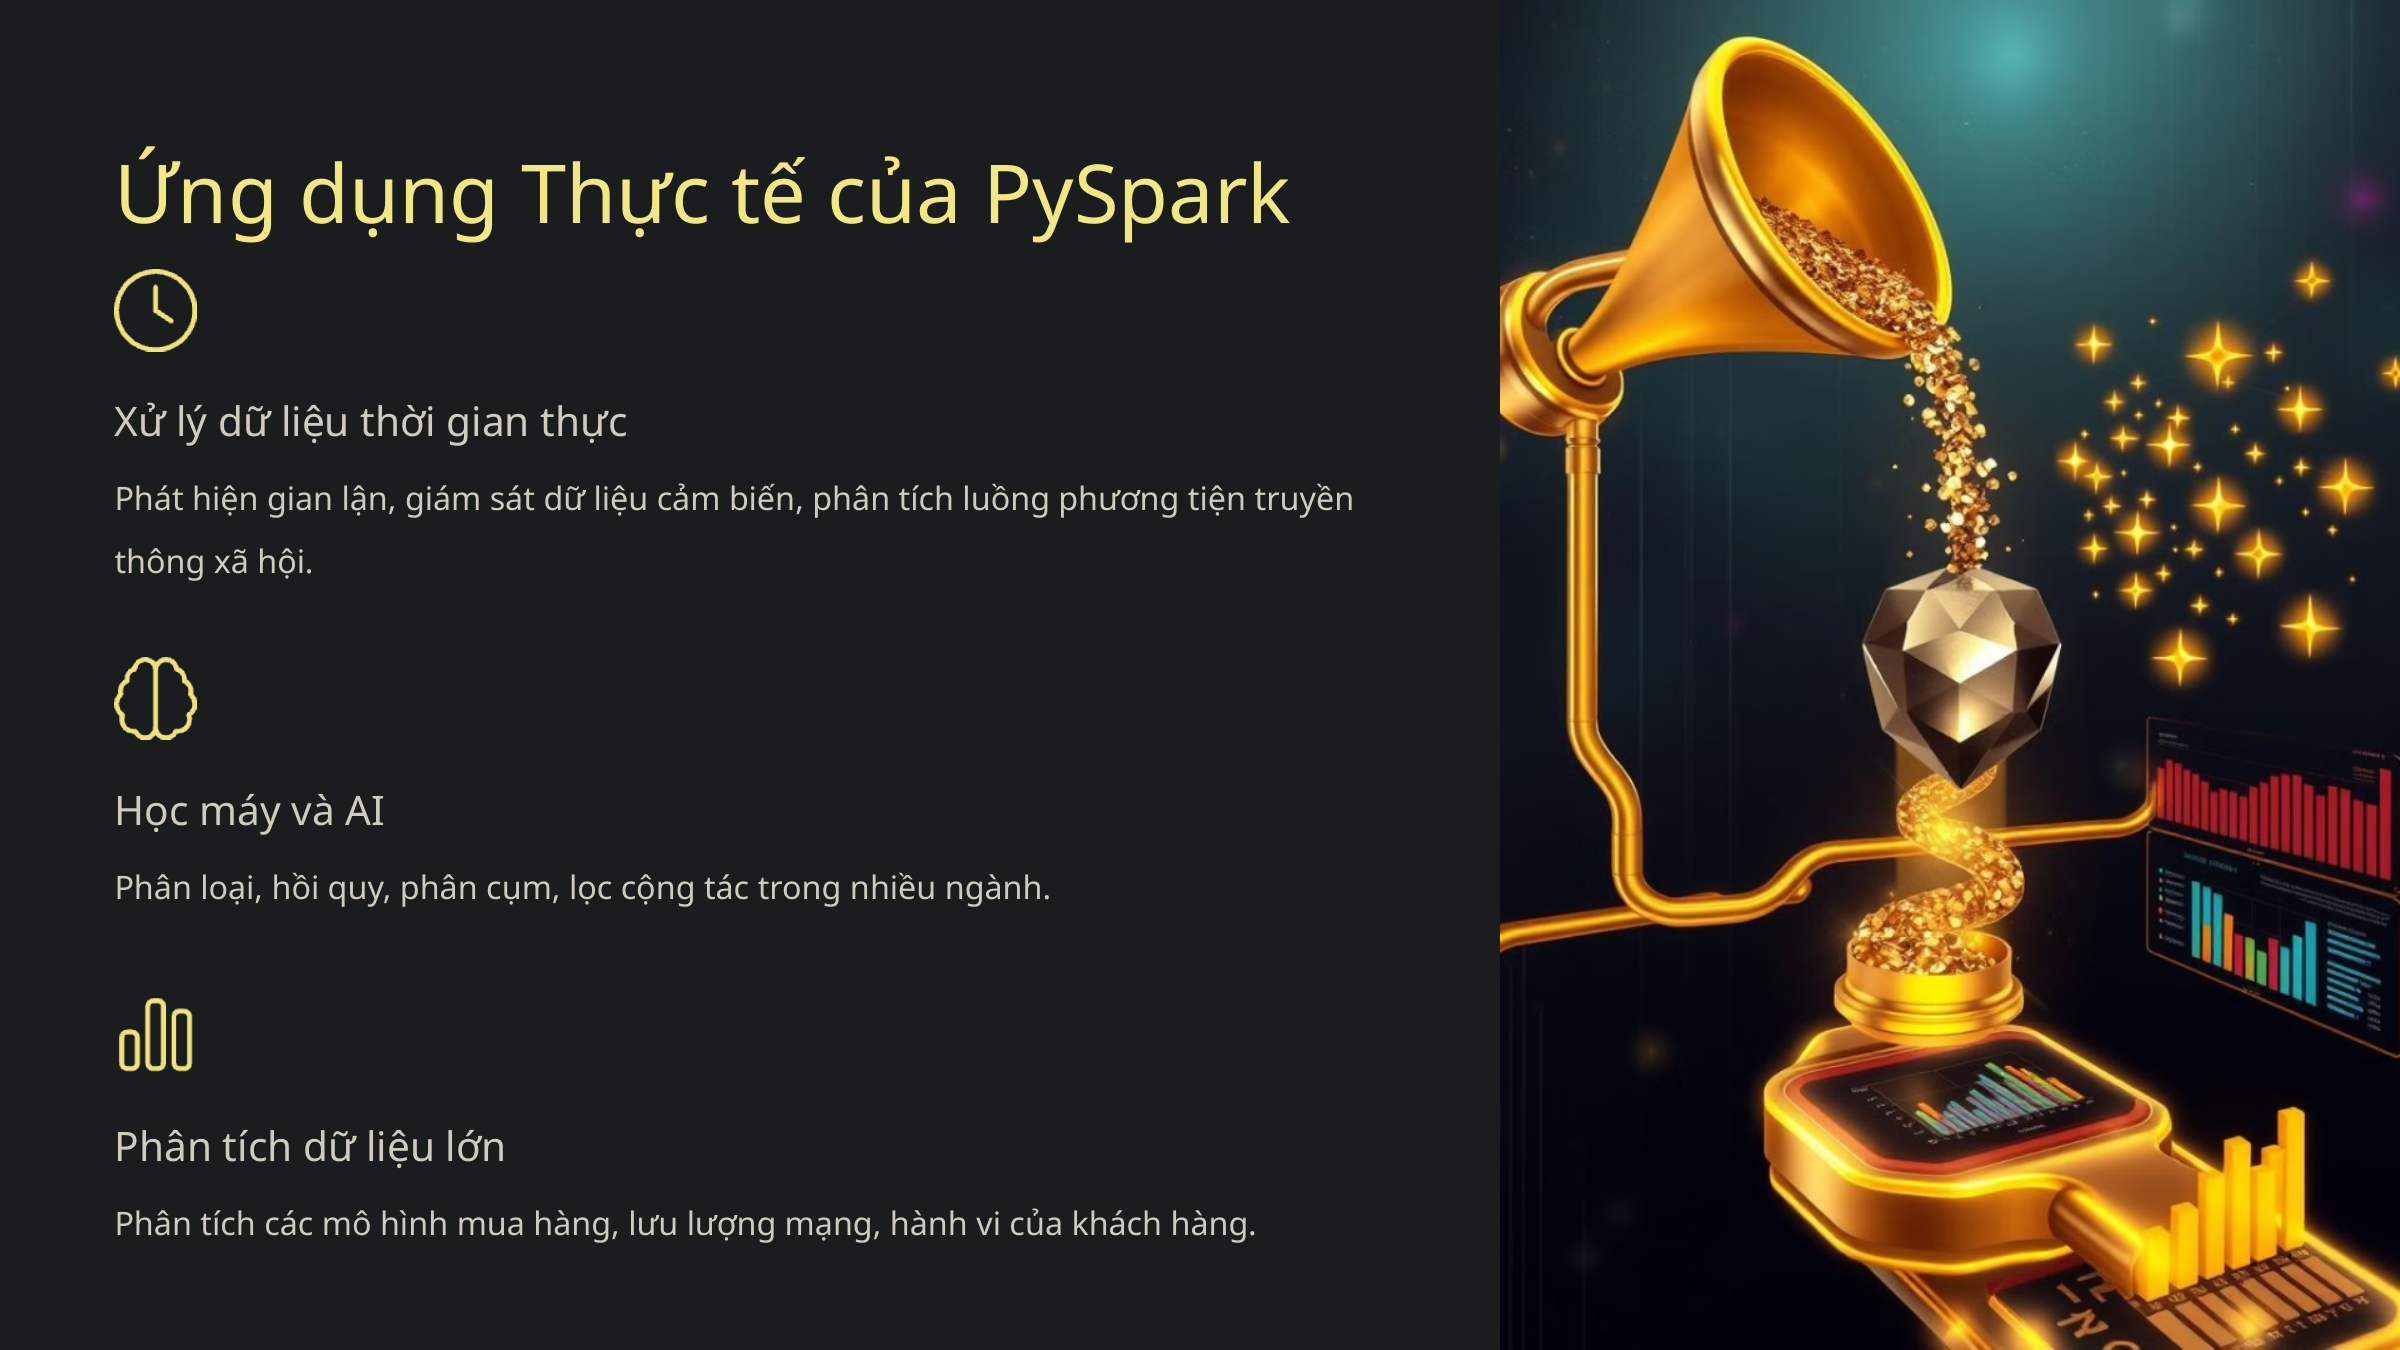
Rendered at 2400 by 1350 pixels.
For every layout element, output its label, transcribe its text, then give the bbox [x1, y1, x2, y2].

text_box Phân tích các mô hình mua hàng, lưu lượng mạng, hành vi của khách hàng. [114, 1179, 1386, 1232]
picture [114, 657, 197, 740]
text_box Học máy và AI [114, 772, 524, 824]
picture [1499, 0, 2400, 1350]
text_box Xử lý dữ liệu thời gian thực [114, 384, 635, 436]
text_box Ứng dụng Thực tế của PySpark [114, 118, 1329, 221]
picture [114, 269, 197, 352]
picture [114, 993, 197, 1077]
text_box Phân tích dữ liệu lớn [114, 1108, 524, 1160]
text_box Phát hiện gian lận, giám sát dữ liệu cảm biến, phân tích luồng phương tiện truyền thông xã hội. [114, 454, 1386, 560]
text_box Phân loại, hồi quy, phân cụm, lọc cộng tác trong nhiều ngành. [114, 843, 1386, 896]
